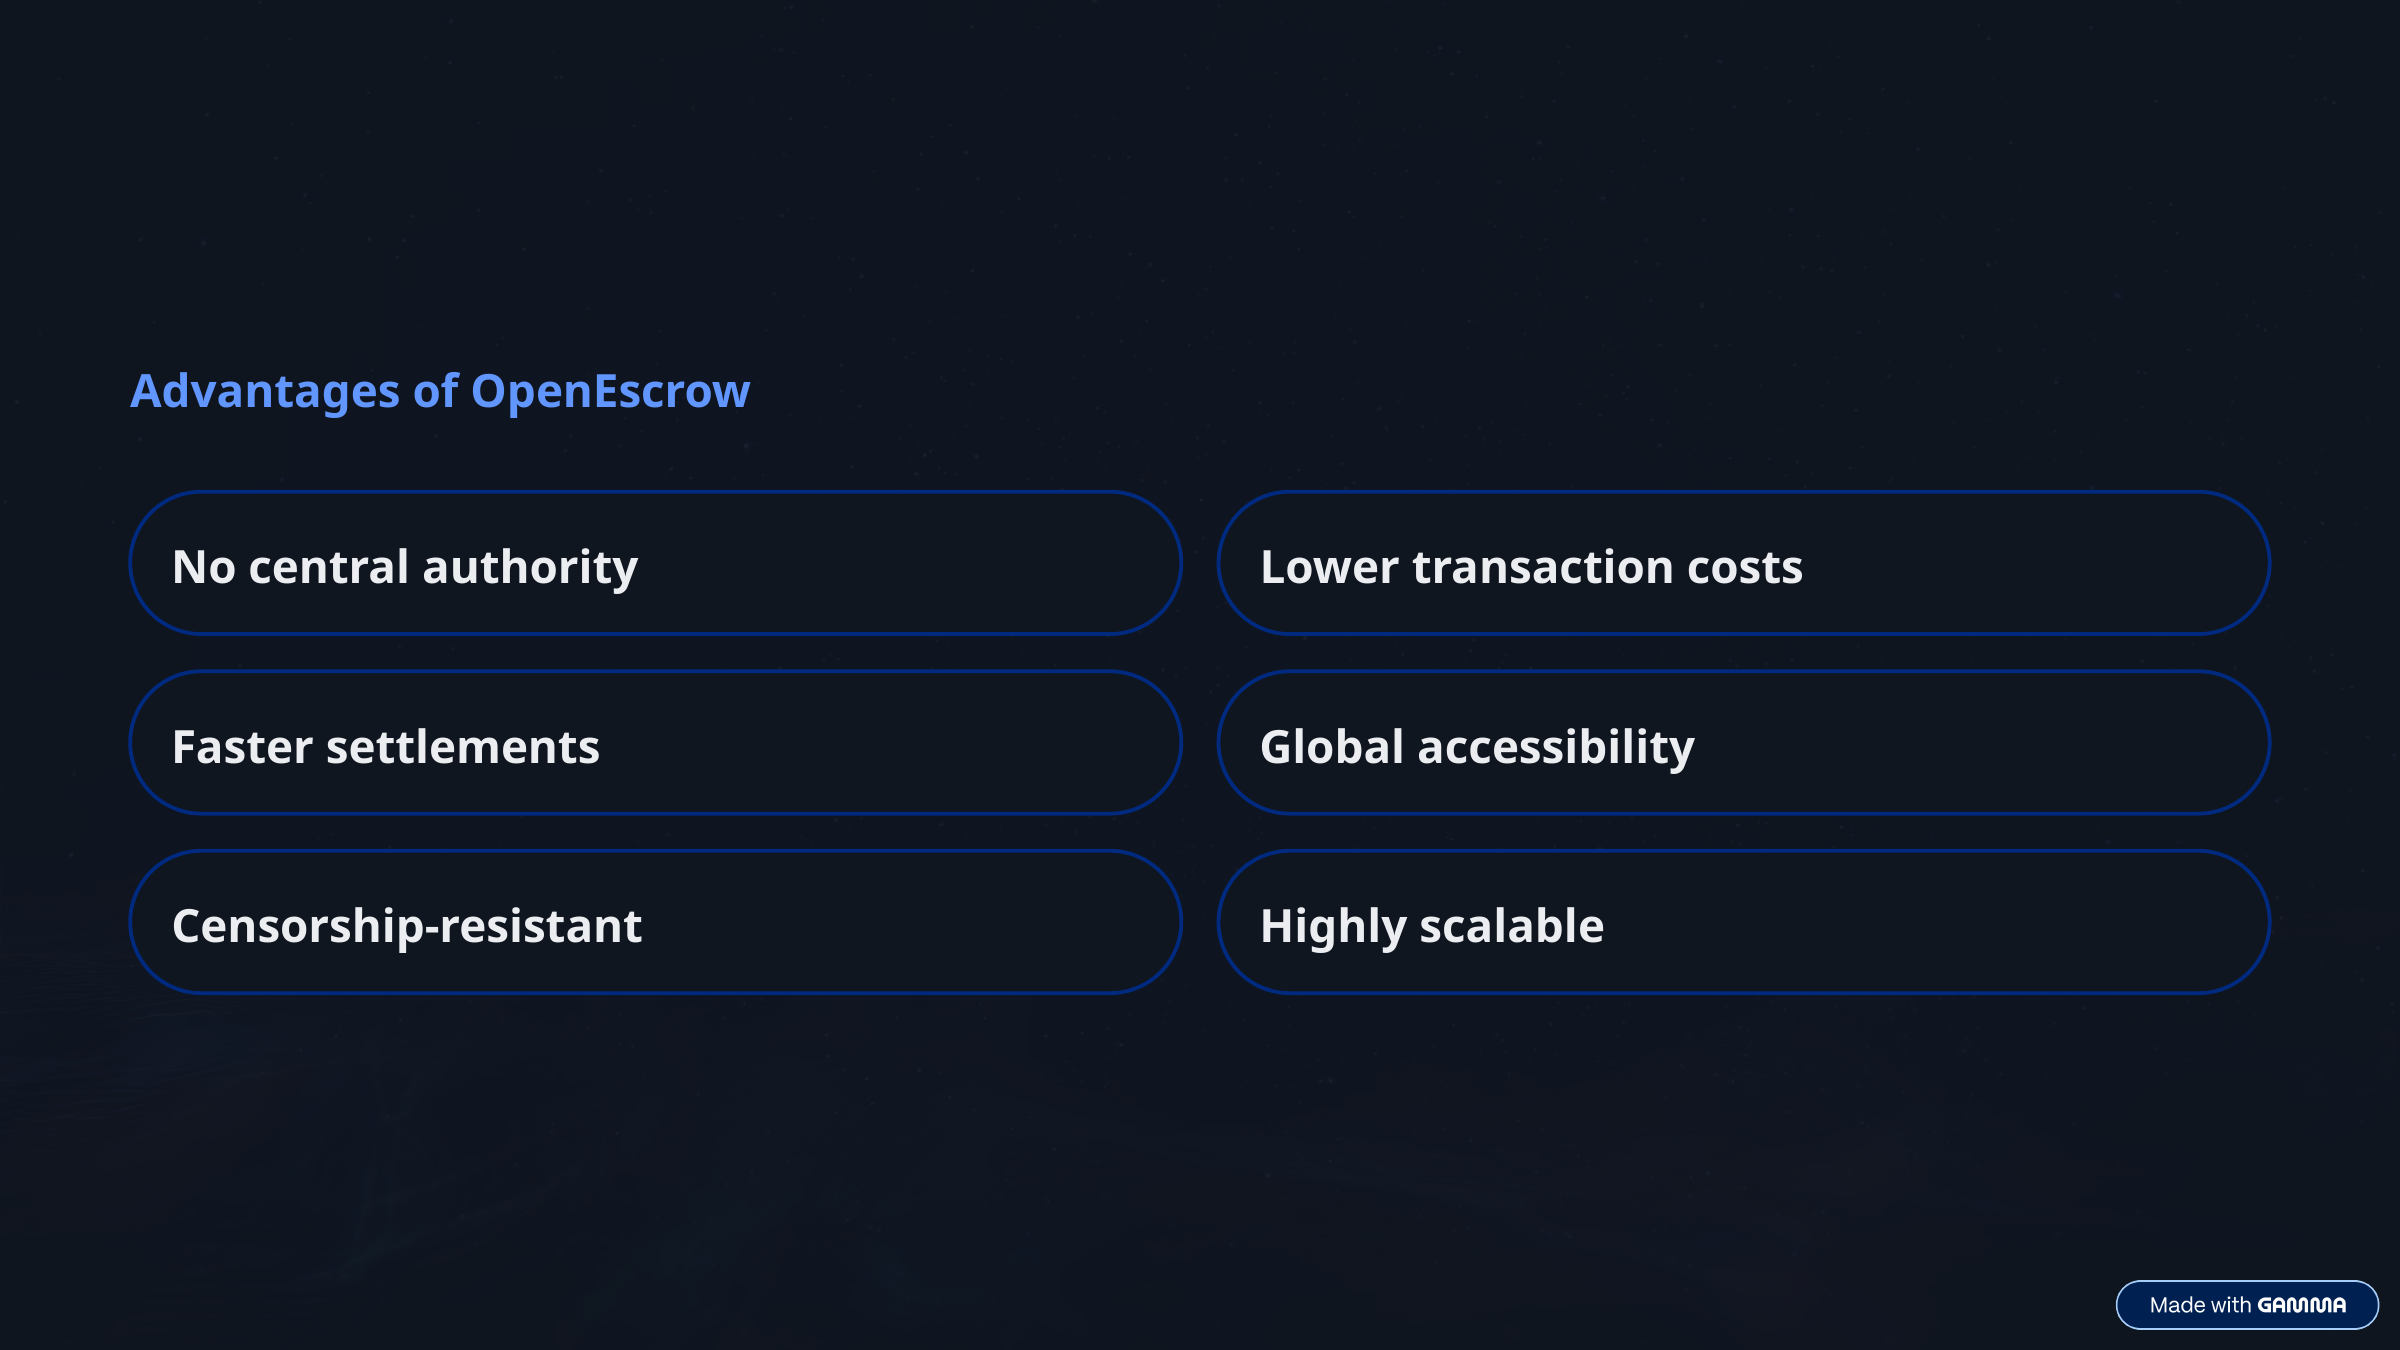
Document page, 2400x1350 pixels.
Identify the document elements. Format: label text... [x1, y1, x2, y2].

text_box Censorship-resistant [171, 891, 654, 953]
text_box [130, 671, 1182, 814]
text_box [1218, 850, 2270, 994]
text_box [130, 850, 1182, 994]
text_box Global accessibility [1259, 712, 1725, 773]
picture [2106, 1271, 2389, 1339]
text_box [1218, 671, 2270, 814]
text_box [130, 491, 1182, 635]
text_box Highly scalable [1259, 891, 1725, 953]
text_box No central authority [171, 532, 637, 593]
text_box [1218, 491, 2270, 635]
text_box Lower transaction costs [1259, 532, 1812, 593]
text_box Advantages of OpenEscrow [130, 356, 761, 418]
text_box Faster settlements [171, 712, 637, 773]
